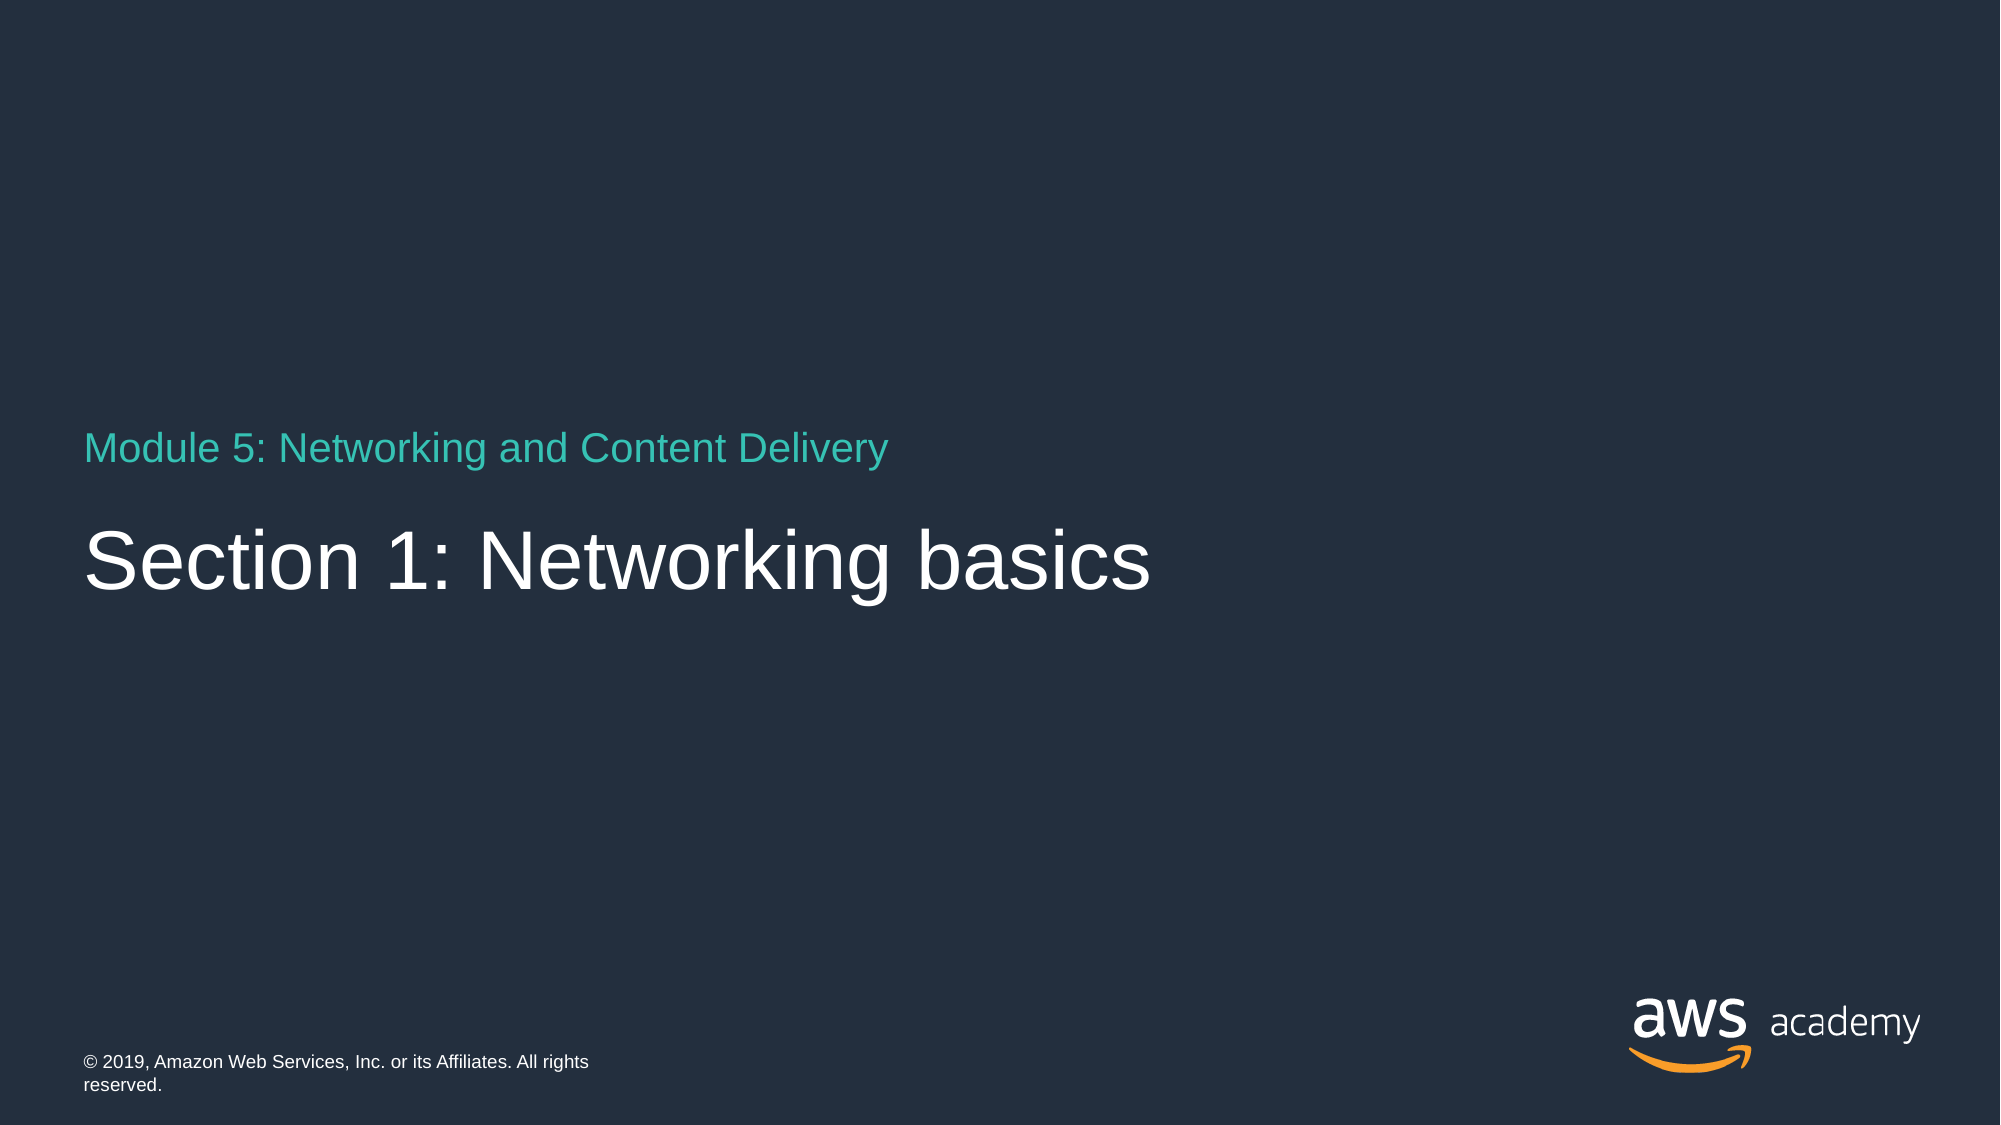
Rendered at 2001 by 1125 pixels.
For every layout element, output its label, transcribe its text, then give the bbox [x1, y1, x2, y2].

title Section 1: Networking basics [68, 523, 1932, 602]
picture [1629, 998, 1920, 1073]
list Module 5: Networking and Content Delivery [68, 418, 1391, 500]
footer © 2019, Amazon Web Services, Inc. or its Affiliates. All rights reserved. [68, 1042, 682, 1103]
